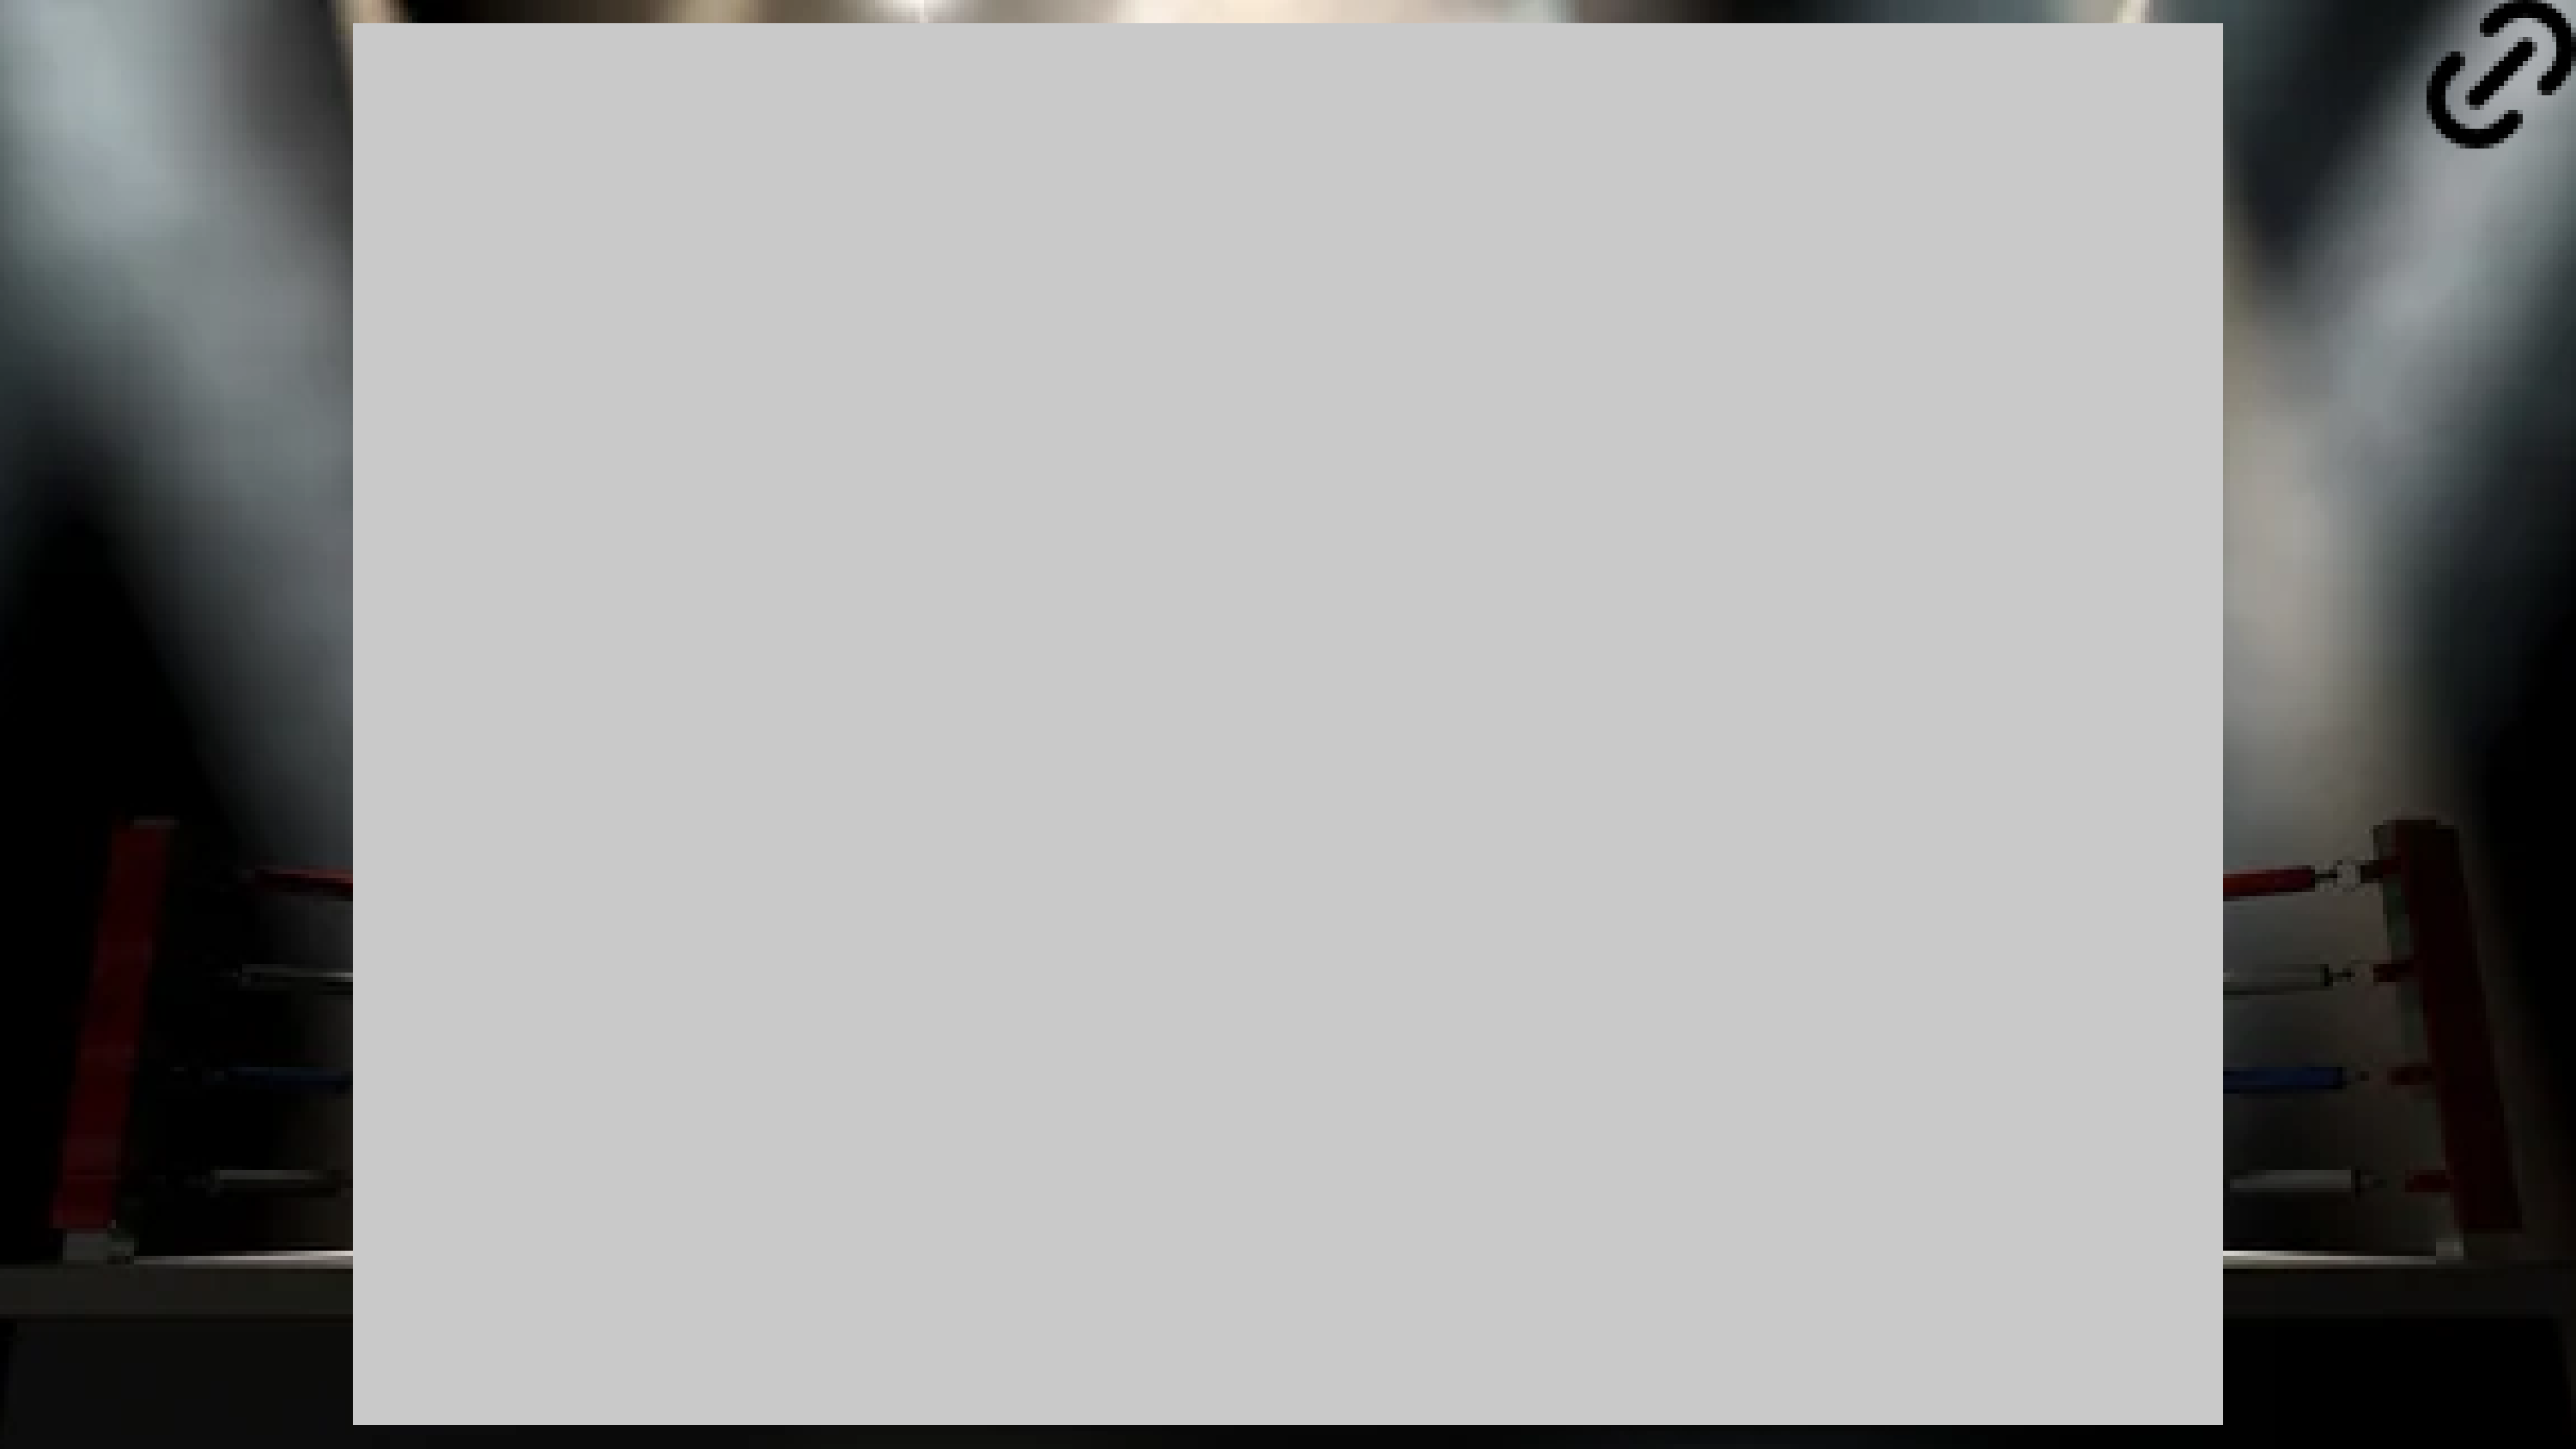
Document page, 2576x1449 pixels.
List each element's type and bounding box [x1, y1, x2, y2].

text_box [2422, 0, 2576, 149]
text_box [0, 0, 2576, 1449]
text_box [352, 22, 2224, 1426]
